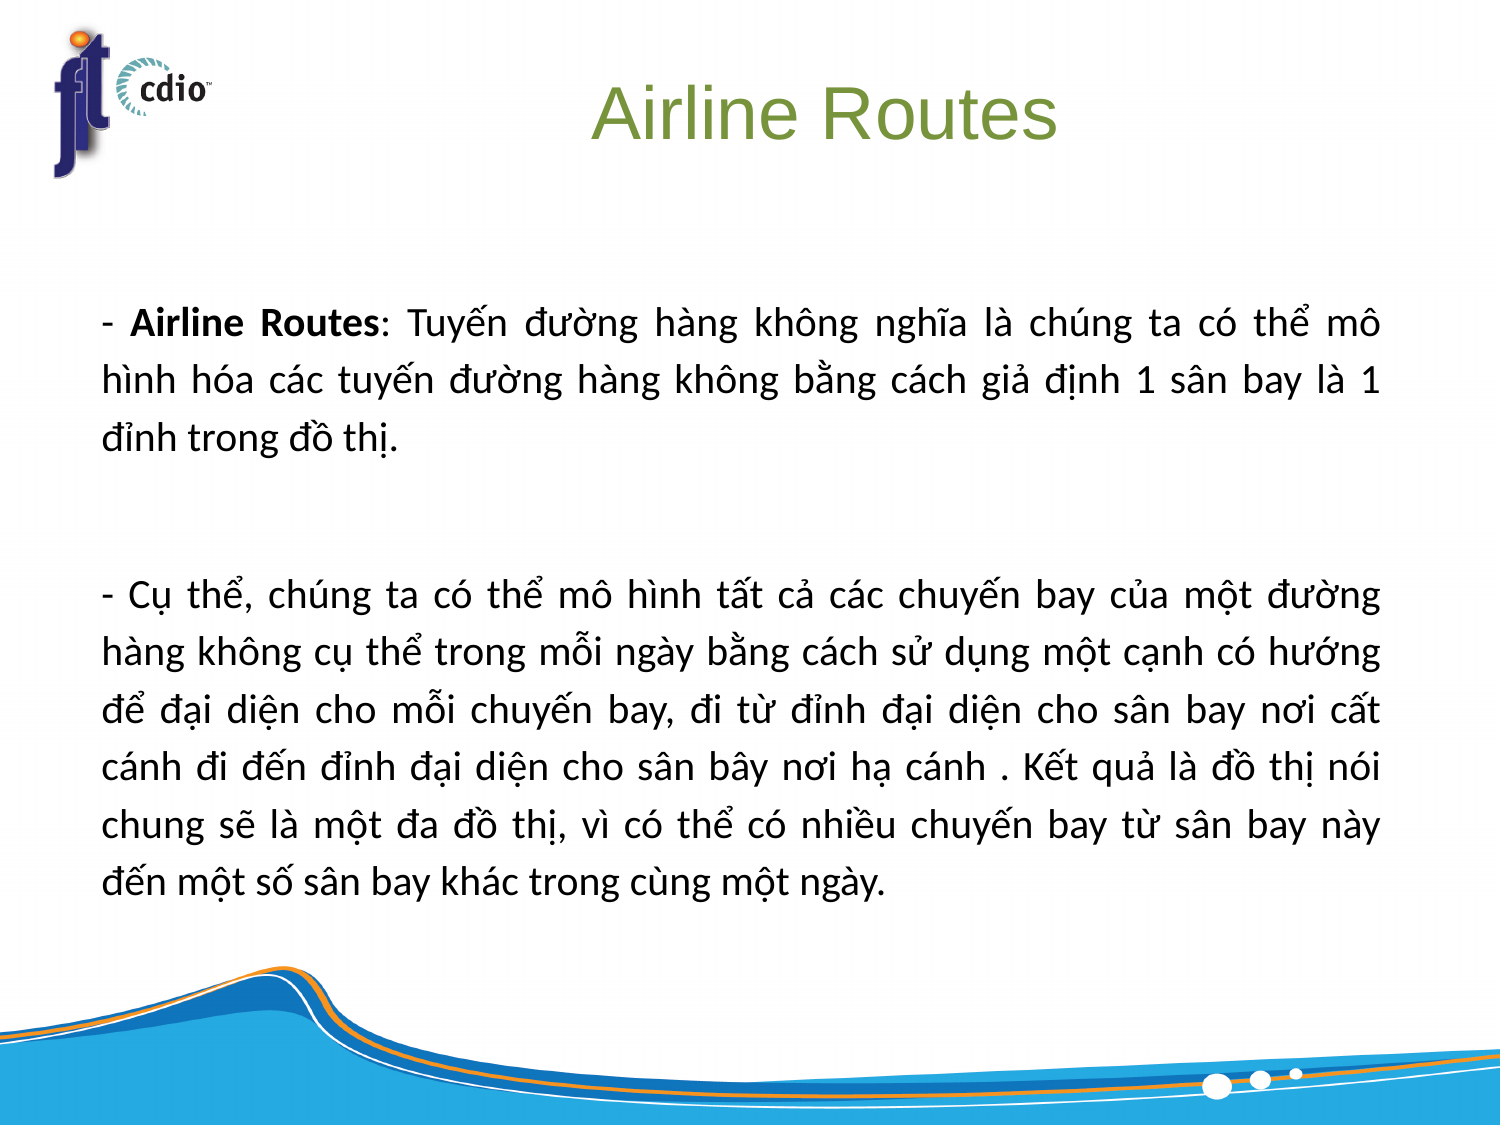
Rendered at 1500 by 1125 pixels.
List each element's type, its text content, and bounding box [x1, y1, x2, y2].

picture [0, 0, 1500, 1125]
title Airline Routes [226, 30, 1425, 190]
text_box - Airline Routes: Tuyến đường hàng không nghĩa là chúng ta có thể mô hình hóa các tuyến đường hàng không bằng cách giả định 1 sân bay là 1 đỉnh trong đồ thị. - Cụ thể, chúng ta có thể mô hình tất cả các chuyến bay của một đường hàng không cụ thể trong mỗi ngày bằng cách sử dụng một cạnh có hướng để đại diện cho mỗi chuyến bay, đi từ đỉnh đại diện cho sân bay nơi cất cánh đi đến đỉnh đại diện cho sân bây nơi hạ cánh . Kết quả là đồ thị nói chung sẽ là một đa đồ thị, vì có thể có nhiều chuyến bay từ sân bay này đến một số sân bay khác trong cùng một ngày. [86, 279, 1397, 912]
